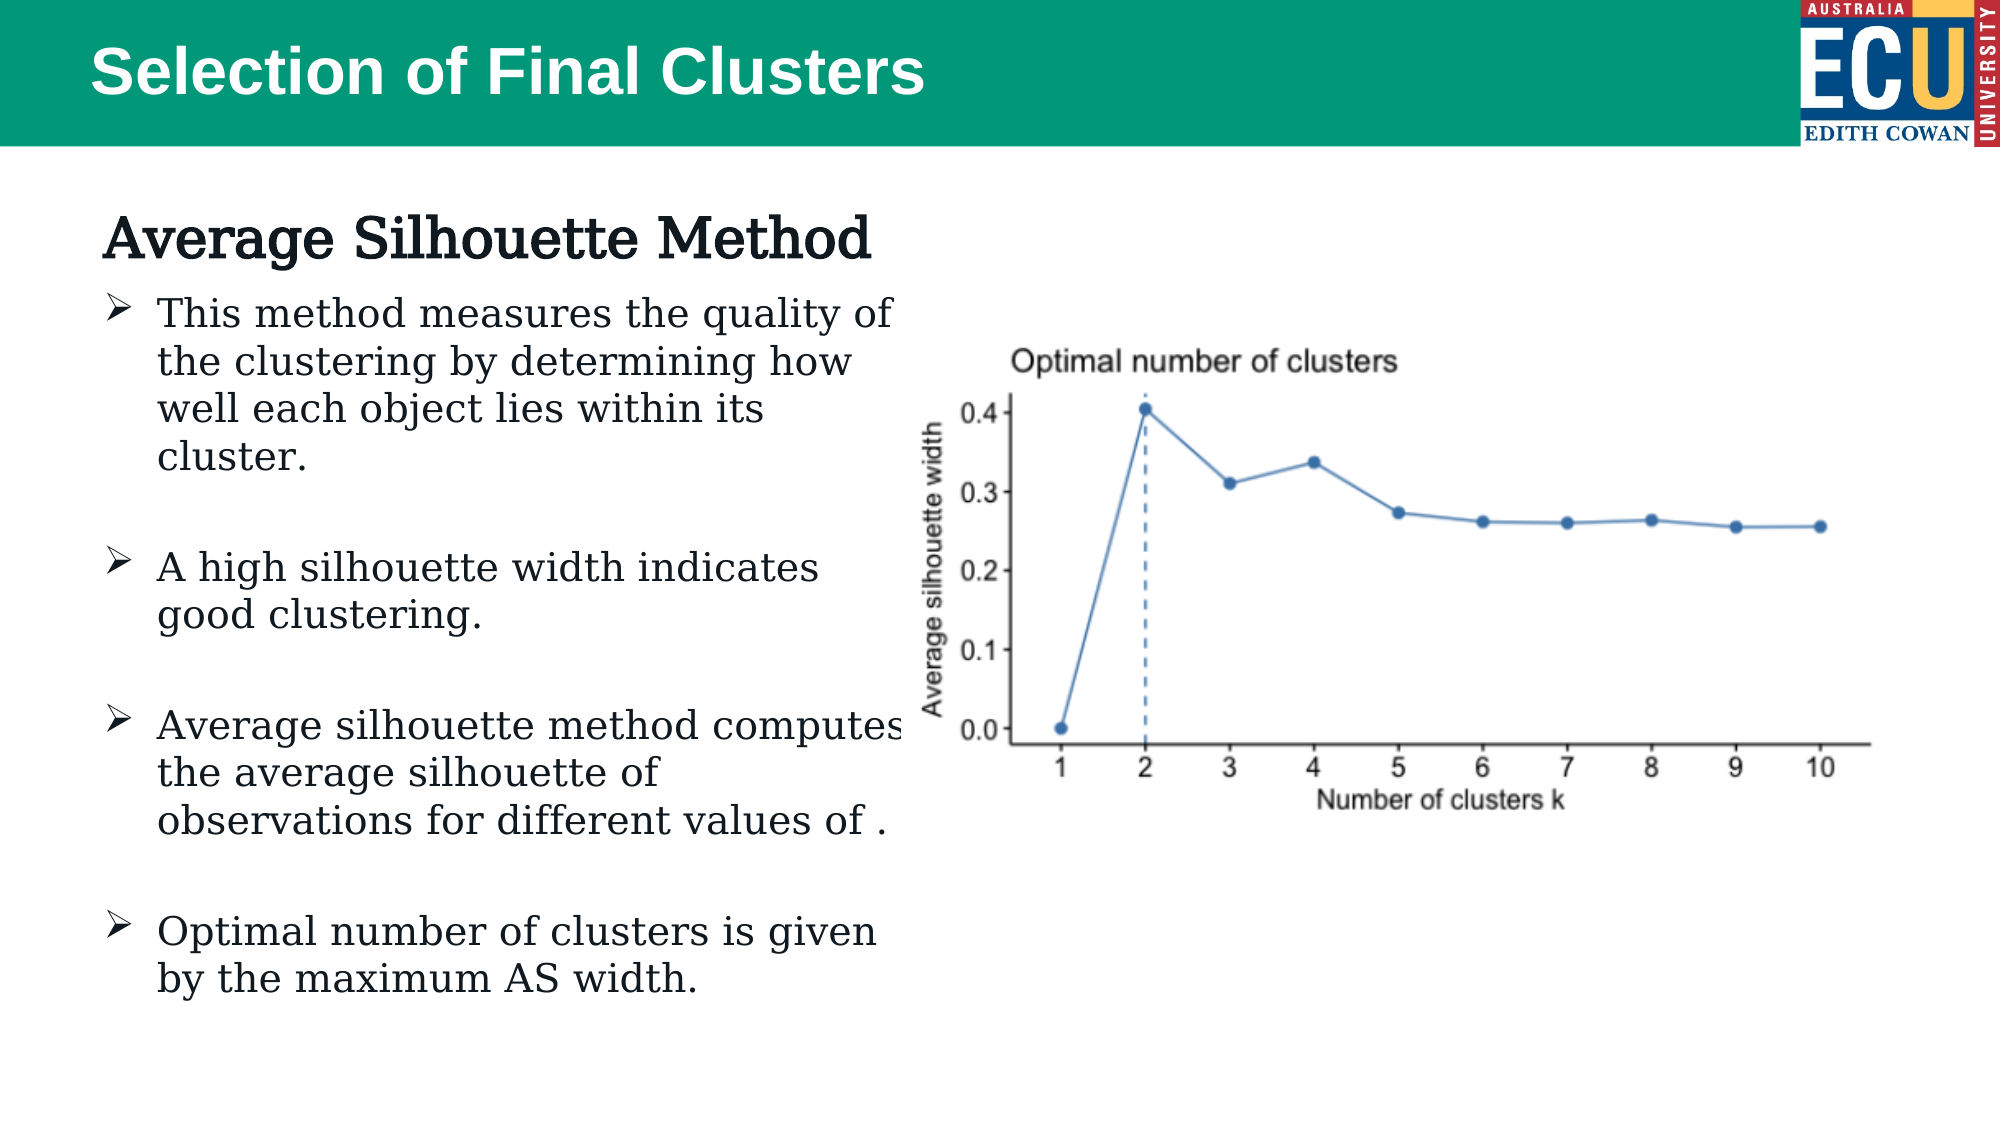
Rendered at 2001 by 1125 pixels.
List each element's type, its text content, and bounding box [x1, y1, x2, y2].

picture [1801, 0, 2000, 147]
title Selection of Final Clusters [75, 0, 1801, 147]
picture [901, 335, 1892, 829]
